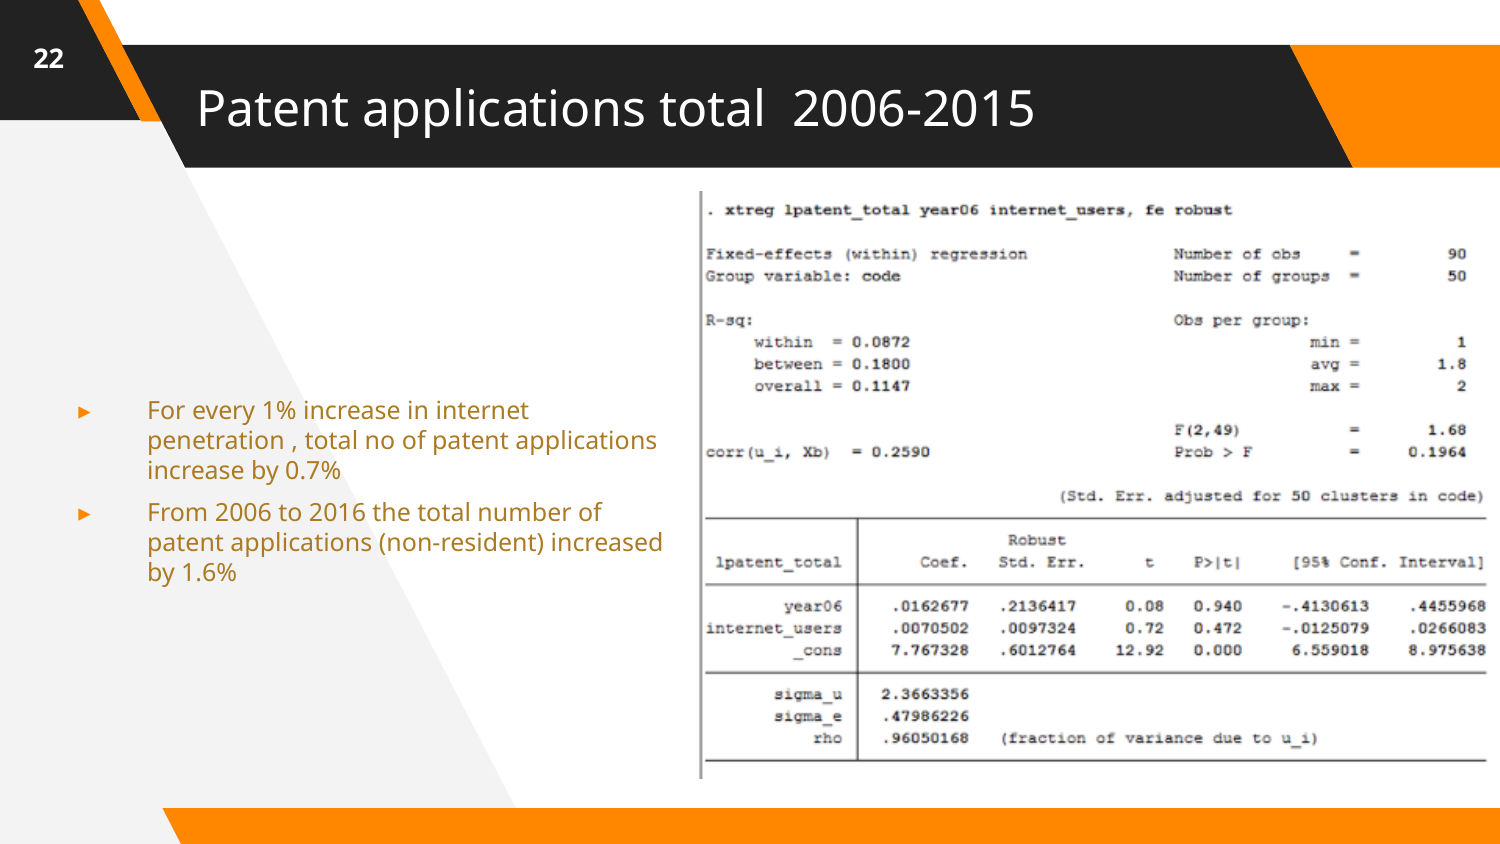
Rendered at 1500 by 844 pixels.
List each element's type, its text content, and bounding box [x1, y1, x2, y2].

picture [698, 191, 1500, 780]
slide_number 22 [0, 0, 98, 121]
title Patent applications total 2006-2015 [181, 45, 1285, 169]
list For every 1% increase in internet penetration , total no of patent applications increase by 0.7% From 2006 to 2016 the total number of patent applications (non-resident) increased by 1.6% [57, 379, 688, 808]
